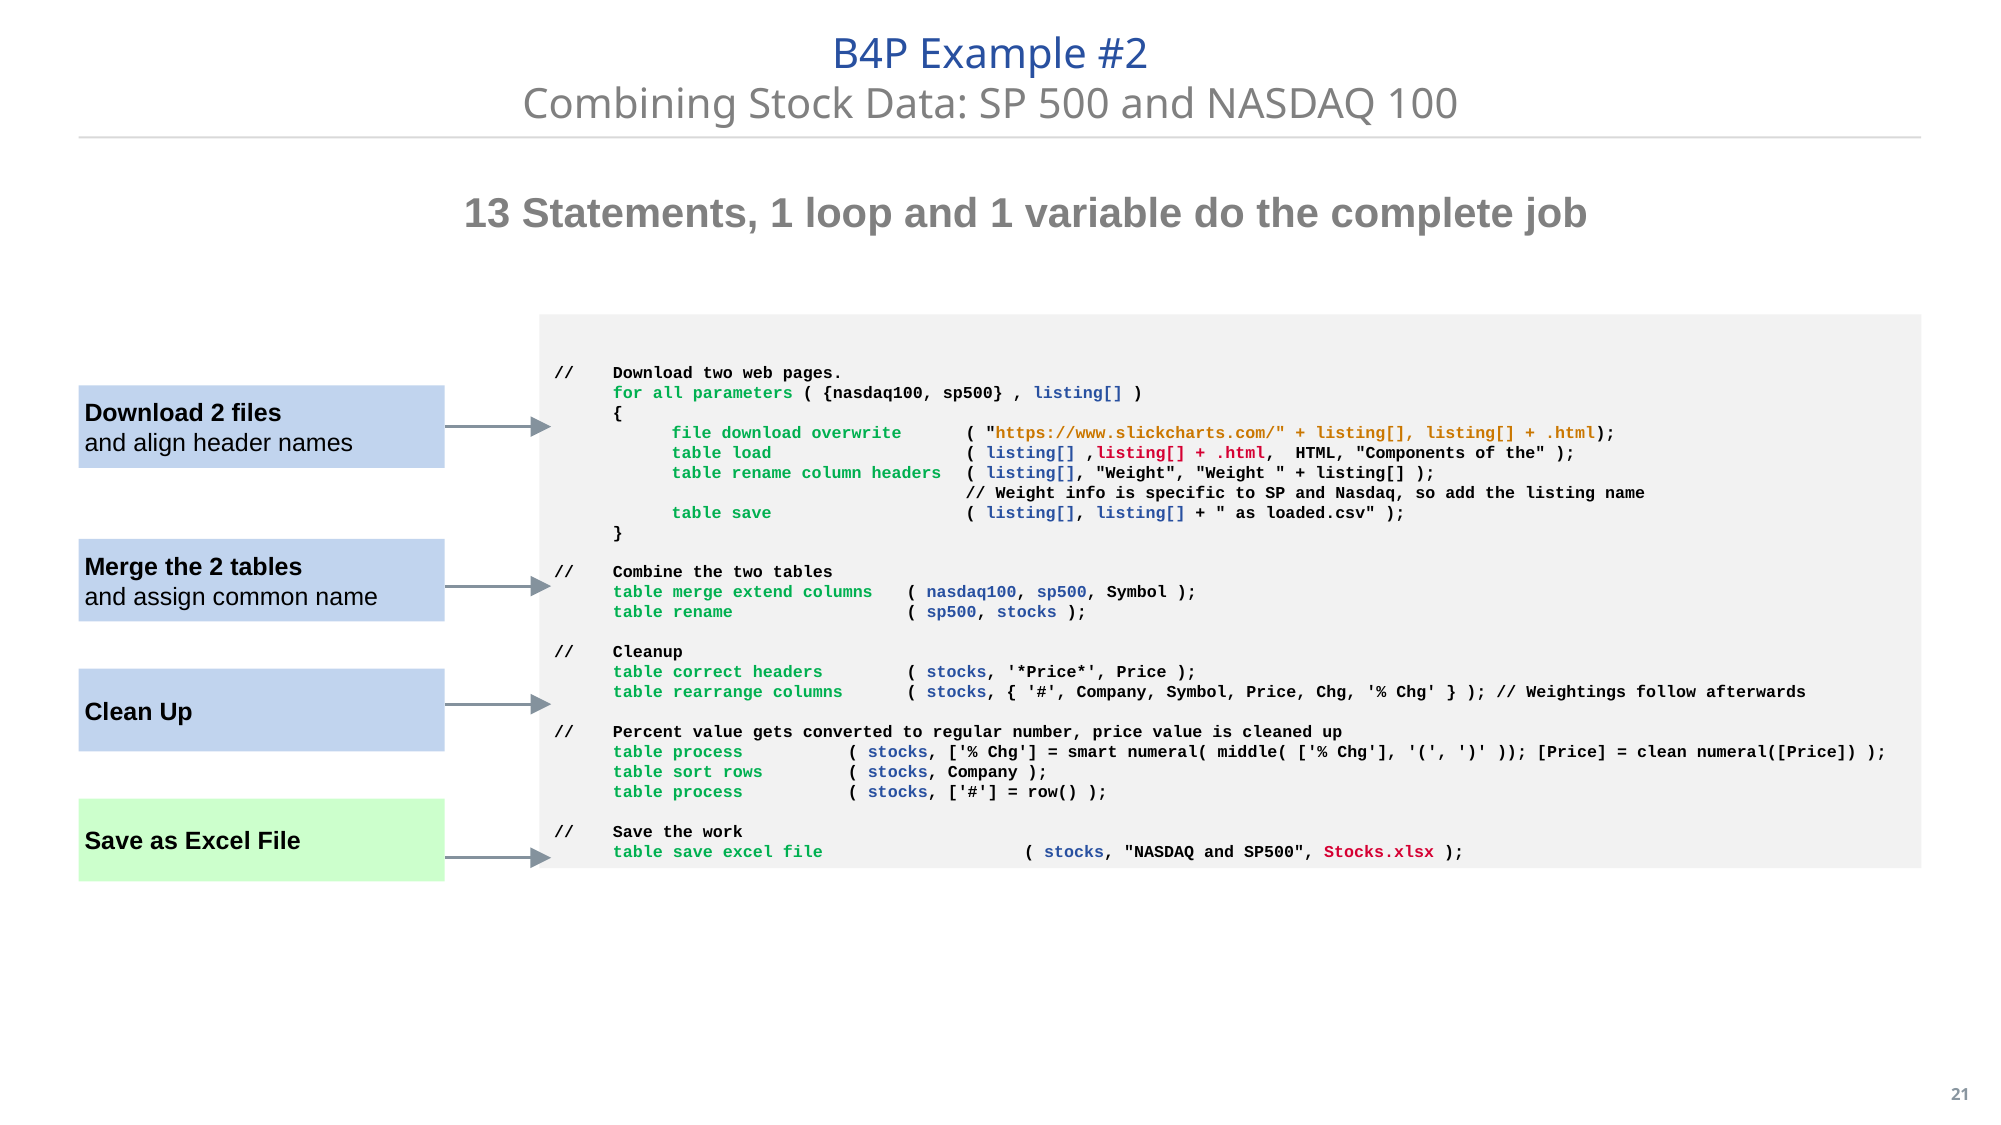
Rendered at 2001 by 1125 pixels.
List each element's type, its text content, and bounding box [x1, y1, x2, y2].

text_box // Download two web pages. for all parameters ( {nasdaq100, sp500} , listing[] ) { file download overwrite ( "https://www.slickcharts.com/" + listing[], listing[] + .html); table load ( listing[] ,listing[] + .html, HTML, "Components of the" ); table rename column headers ( listing[], "Weight", "Weight " + listing[] ); // Weight info is specific to SP and Nasdaq, so add the listing name table save ( listing[], listing[] + " as loaded.csv" ); } // Combine the two tables table merge extend columns ( nasdaq100, sp500, Symbol ); table rename ( sp500, stocks ); // Cleanup table correct headers ( stocks, '*Price*', Price ); table rearrange columns ( stocks, { '#', Company, Symbol, Price, Chg, '% Chg' } ); // Weightings follow afterwards // Percent value gets converted to regular number, price value is cleaned up table process ( stocks, ['% Chg'] = smart numeral( middle( ['% Chg'], '(', ')' )); [Price] = clean numeral([Price]) ); table sort rows ( stocks, Company ); table process ( stocks, ['#'] = row() ); // Save the work table save excel file ( stocks, "NASDAQ and SP500", Stocks.xlsx ); [539, 314, 1922, 869]
text_box Clean Up [77, 667, 447, 753]
text_box 13 Statements, 1 loop and 1 variable do the complete job [449, 178, 1604, 244]
title B4P Example #2 Combining Stock Data: SP 500 and NASDAQ 100 [76, 19, 1920, 138]
text_box Save as Excel File [77, 797, 447, 883]
text_box Merge the 2 tables and assign common name [77, 537, 447, 624]
text_box Download 2 files and align header names [77, 383, 447, 470]
